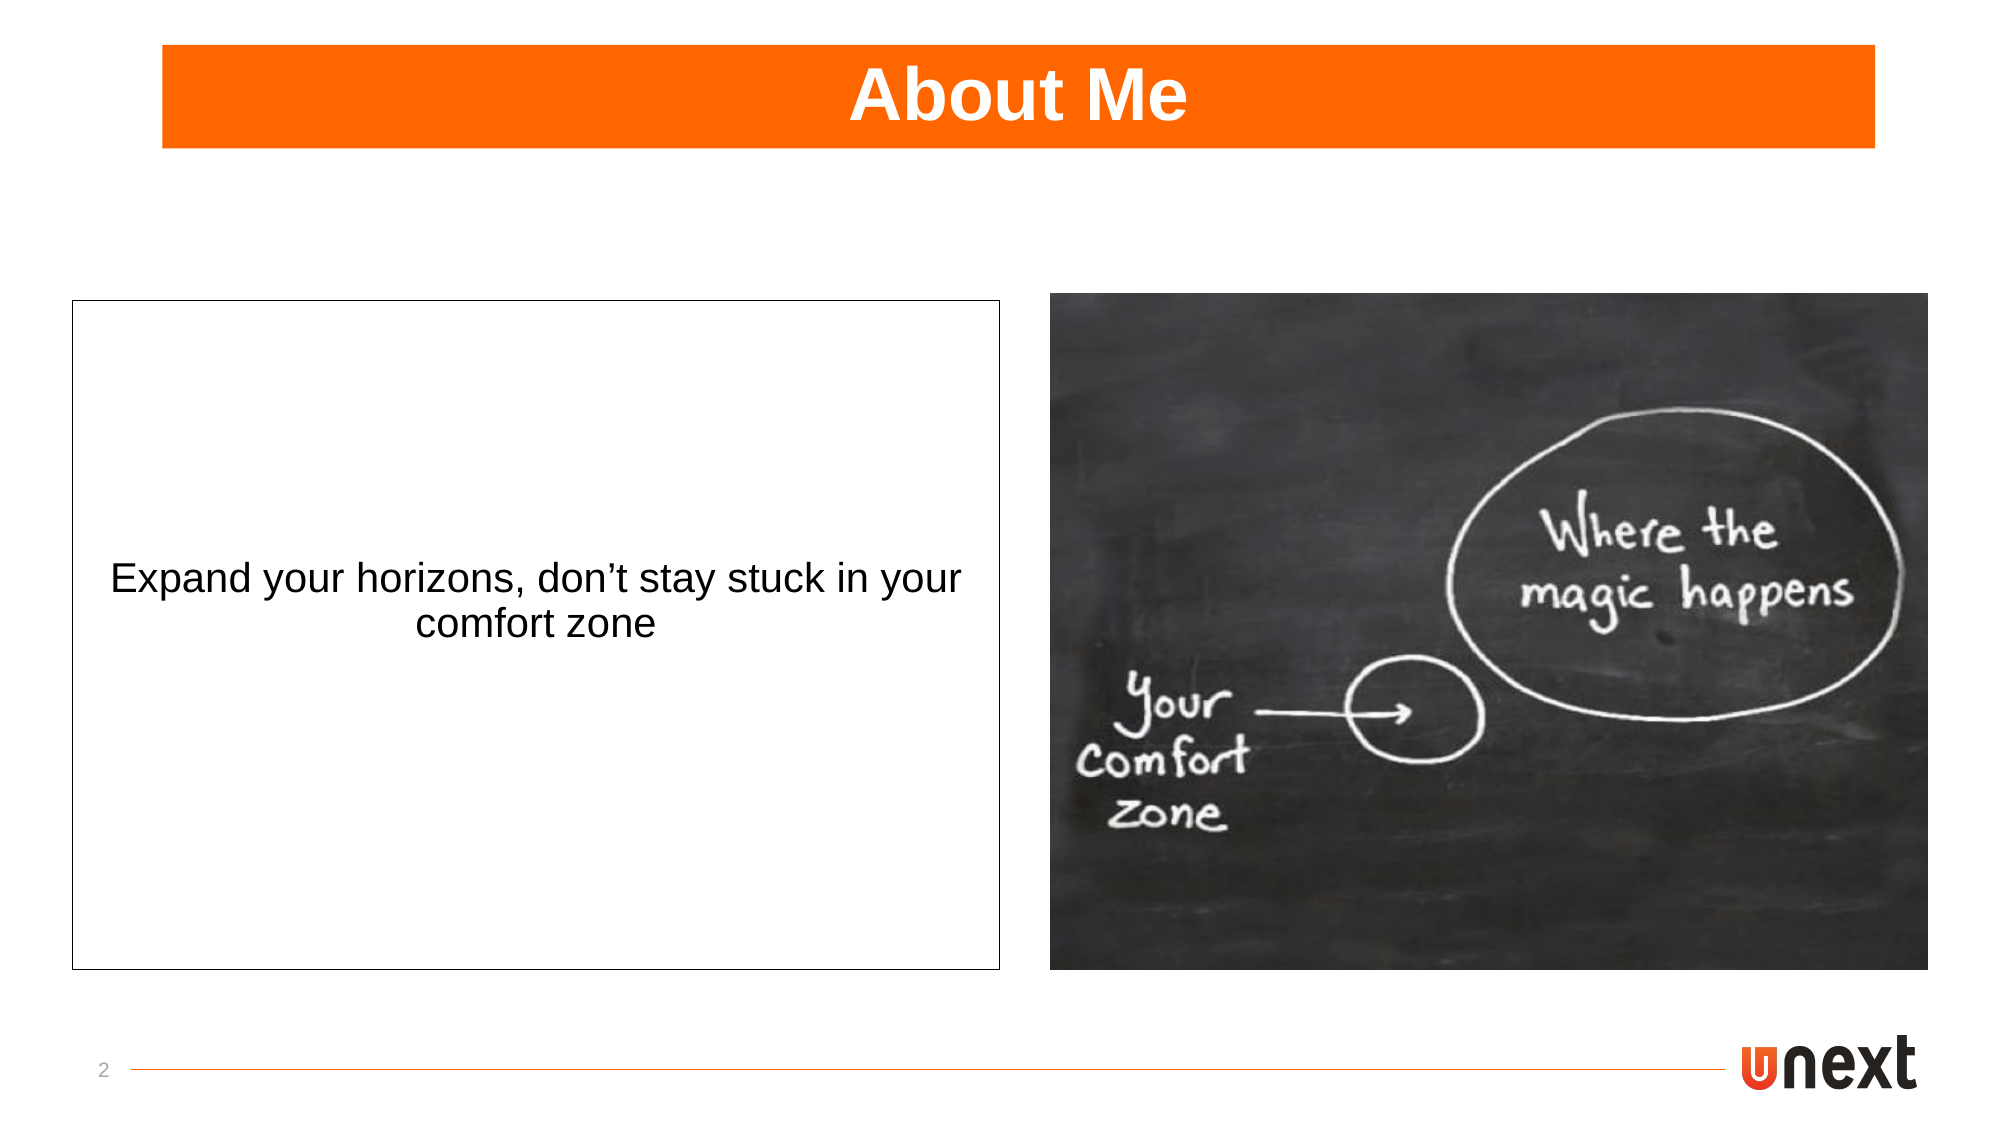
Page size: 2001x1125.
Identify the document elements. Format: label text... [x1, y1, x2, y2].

picture [1742, 1035, 1917, 1090]
text_box Expand your horizons, don’t stay stuck in your comfort zone [72, 300, 1000, 970]
title About Me [162, 44, 1876, 149]
picture [1049, 293, 1928, 970]
slide_number 2 [48, 1047, 110, 1091]
